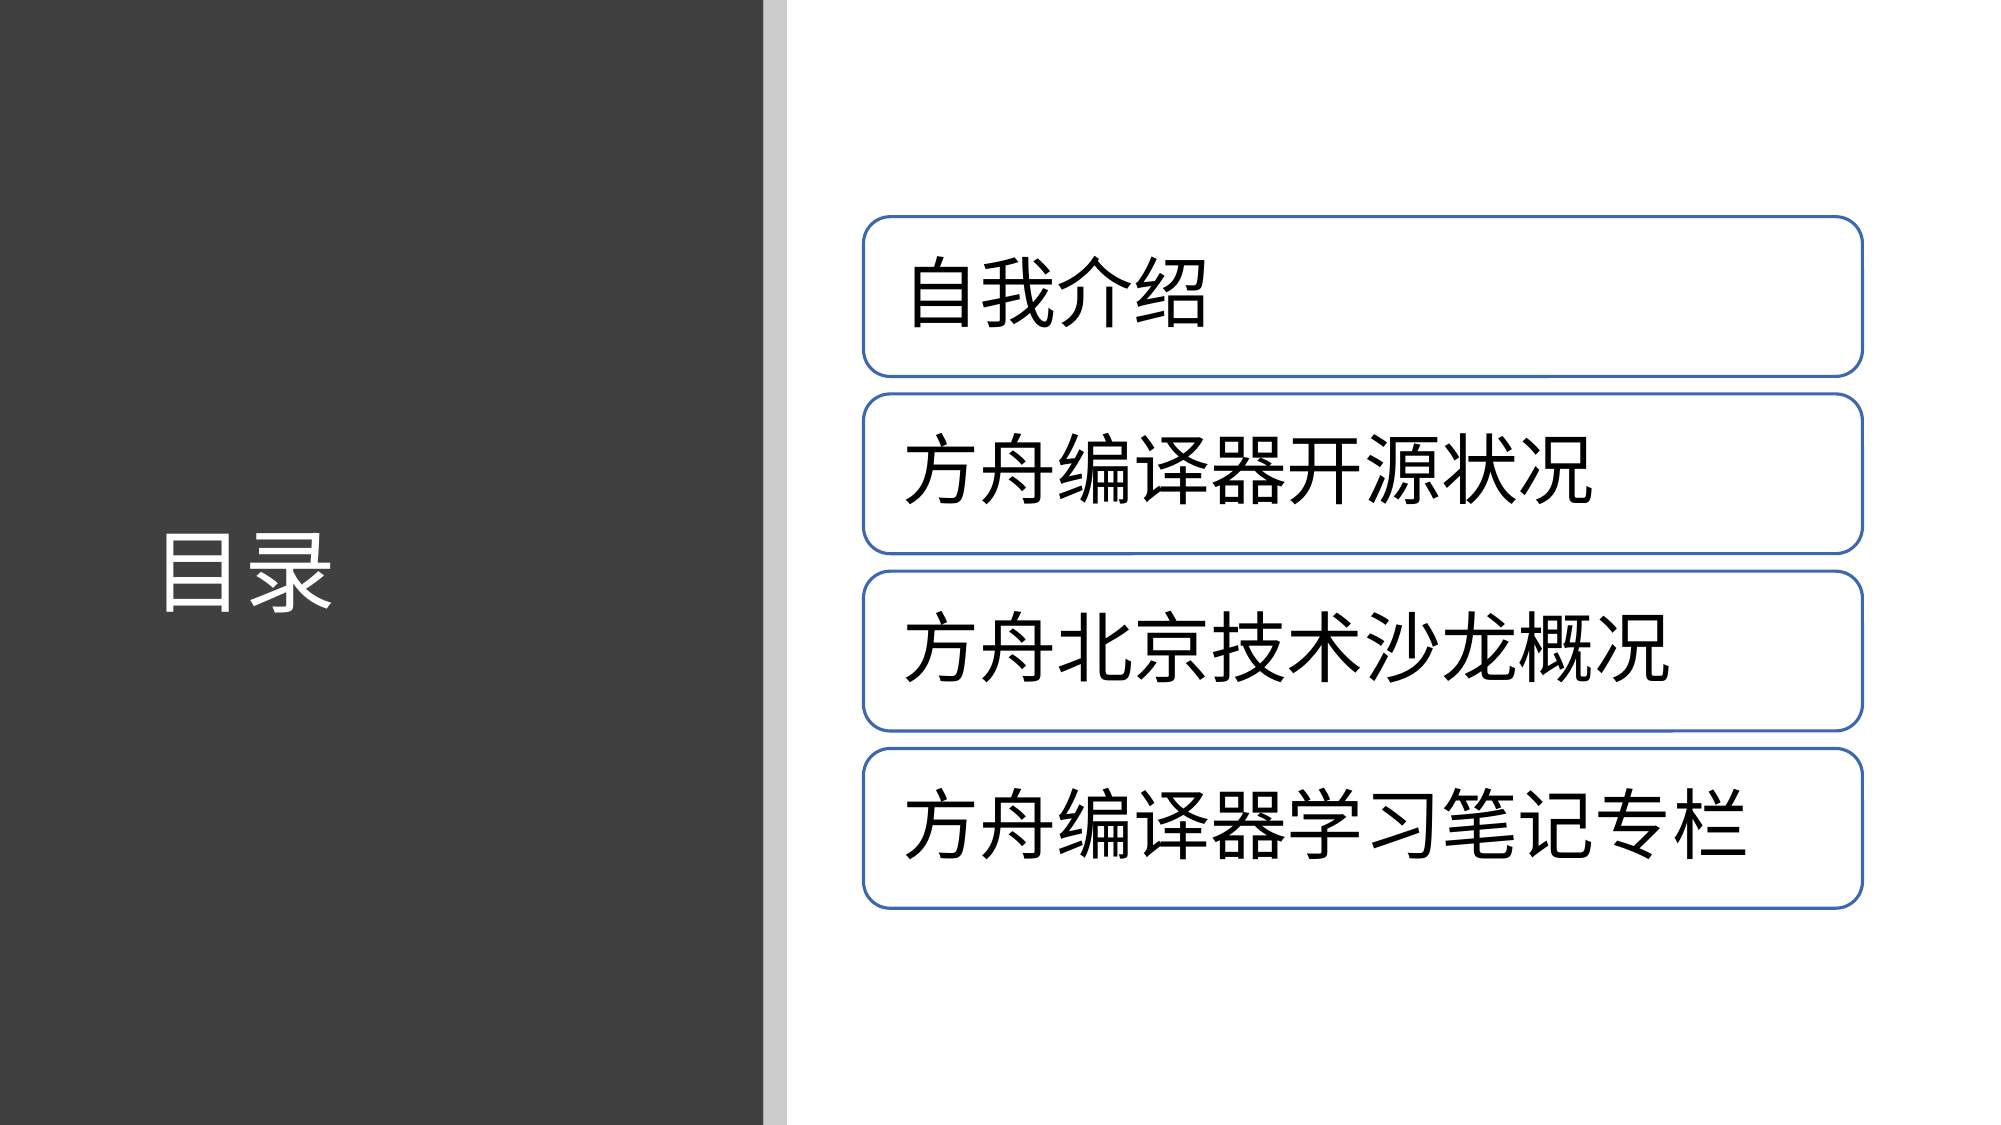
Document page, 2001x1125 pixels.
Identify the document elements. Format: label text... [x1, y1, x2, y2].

text_box [762, 0, 788, 1125]
title 目录 [137, 133, 685, 1020]
text_box [0, 0, 762, 1125]
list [863, 207, 1863, 918]
